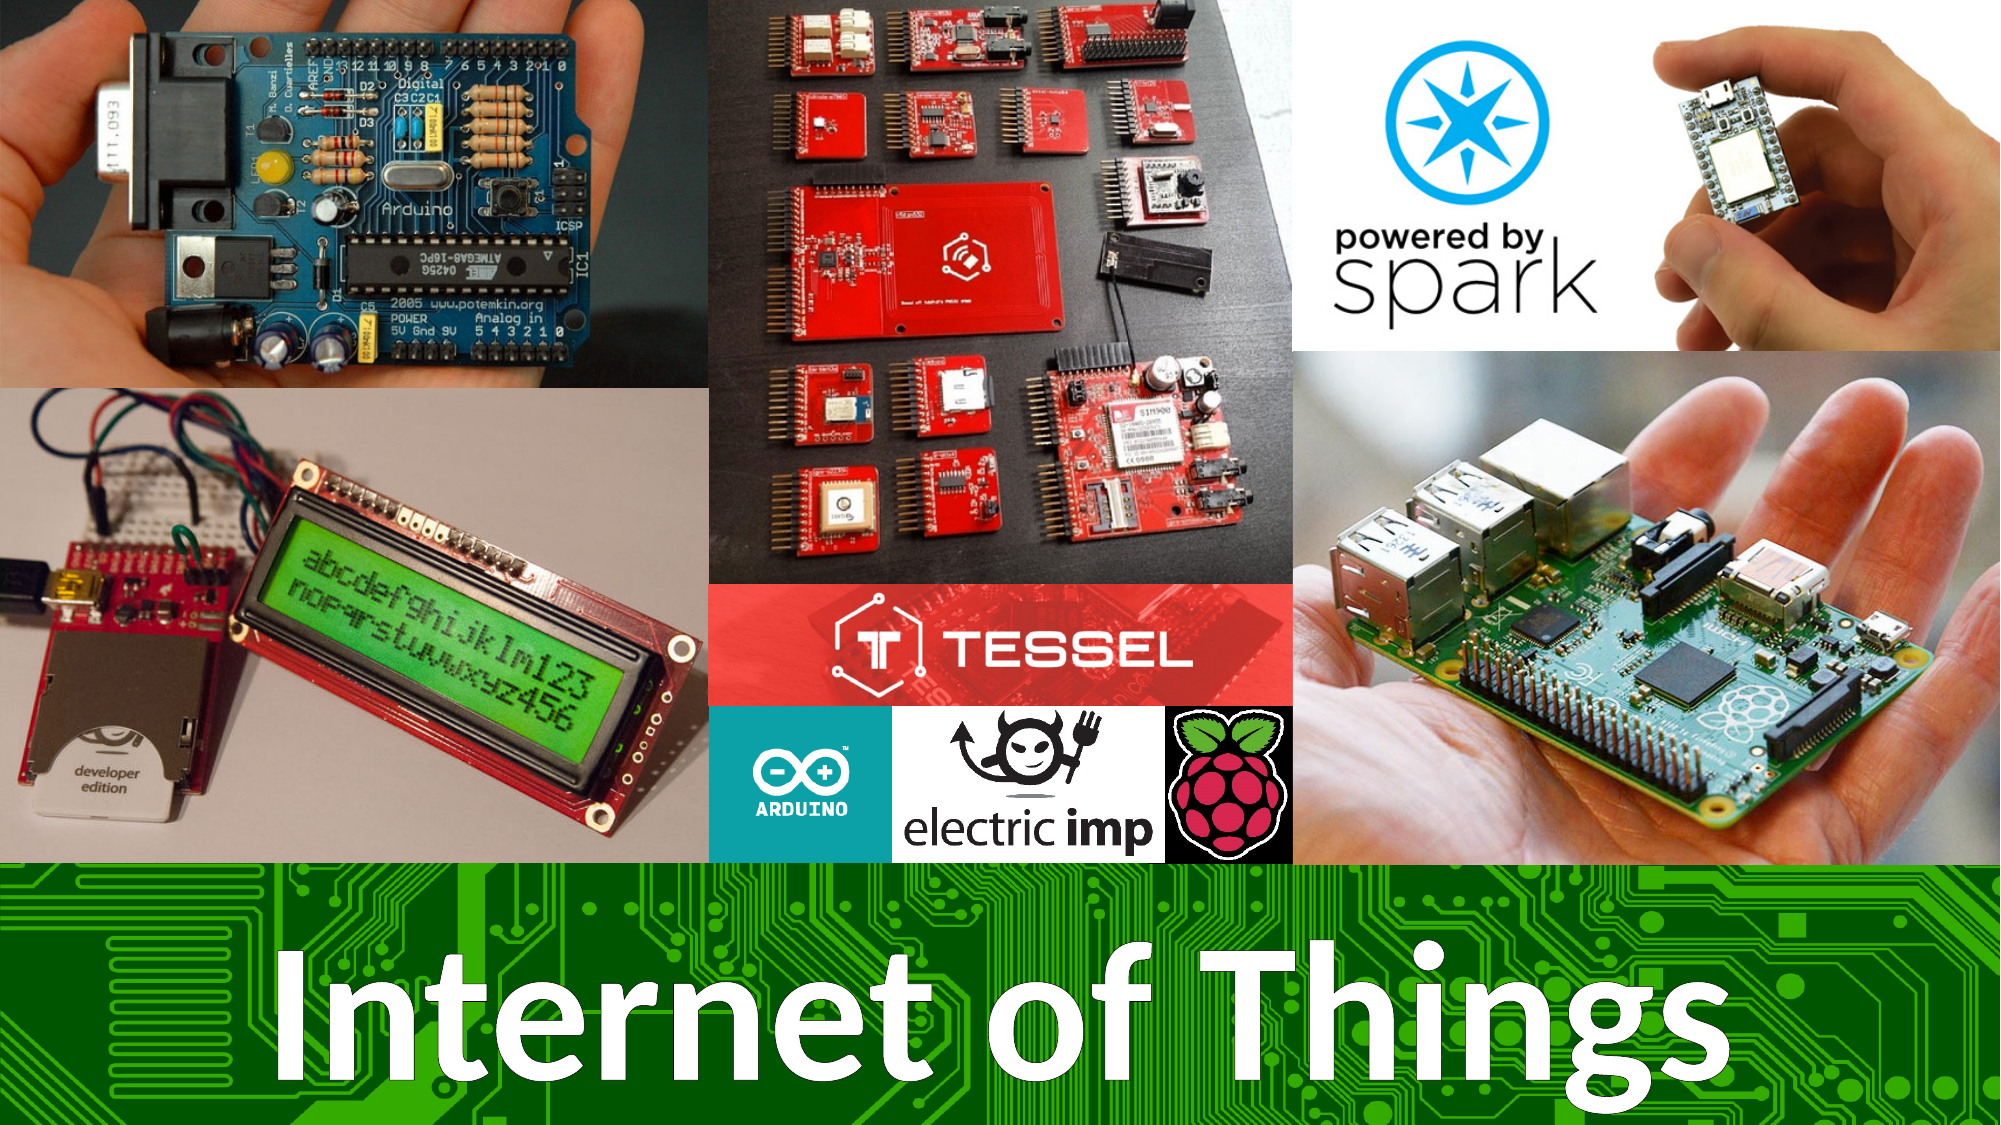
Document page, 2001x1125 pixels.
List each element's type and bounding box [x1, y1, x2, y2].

text_box [0, 0, 2000, 1125]
